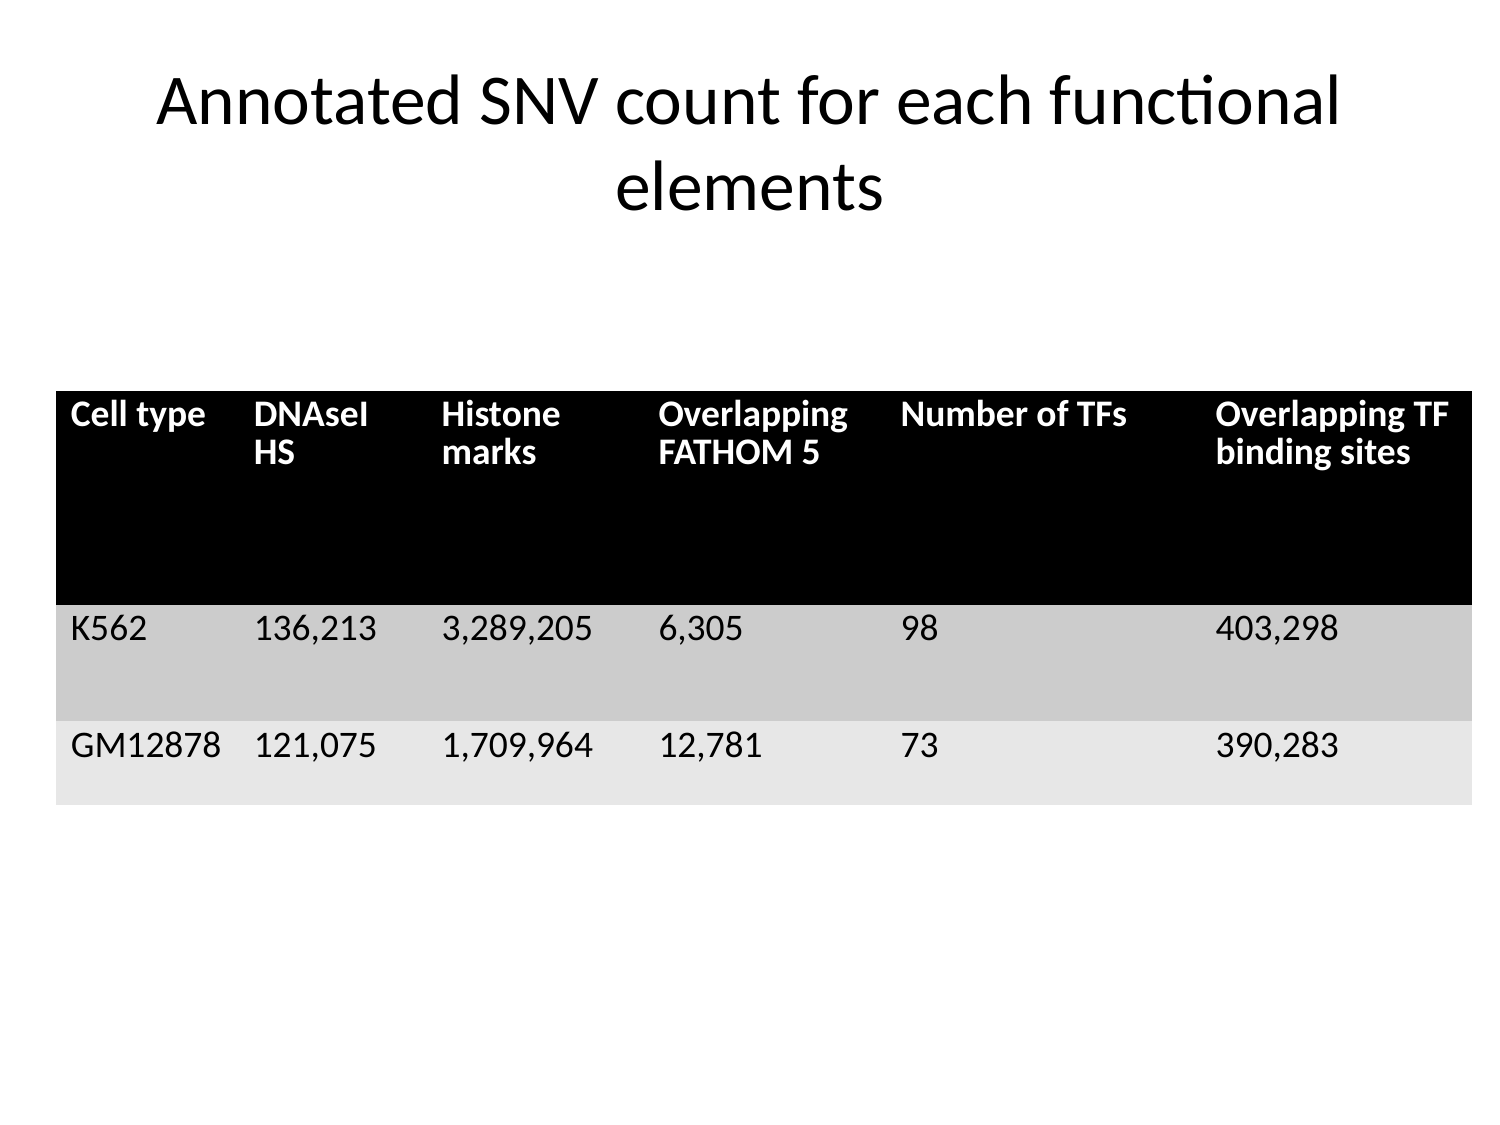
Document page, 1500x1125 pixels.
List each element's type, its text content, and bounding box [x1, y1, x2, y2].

table_cell 73 [886, 721, 1201, 805]
table_cell GM12878 [56, 721, 239, 805]
table_cell 6,305 [644, 605, 886, 721]
table_cell 136,213 [239, 605, 427, 721]
table_header Overlapping TF binding sites [1201, 391, 1472, 605]
table_header DNAseI HS [239, 391, 427, 605]
table_header Overlapping FATHOM 5 [644, 391, 886, 605]
table_cell 3,289,205 [427, 605, 644, 721]
table_header Number of TFs [886, 391, 1201, 605]
table_cell 121,075 [239, 721, 427, 805]
table_header Histone marks [427, 391, 644, 605]
table_cell 390,283 [1201, 721, 1472, 805]
table_cell 1,709,964 [427, 721, 644, 805]
table_cell 98 [886, 605, 1201, 721]
table_cell 403,298 [1201, 605, 1472, 721]
title Annotated SNV count for each functional elements [75, 45, 1425, 233]
table_cell 12,781 [644, 721, 886, 805]
table_header Cell type [56, 391, 239, 605]
table_cell K562 [56, 605, 239, 721]
